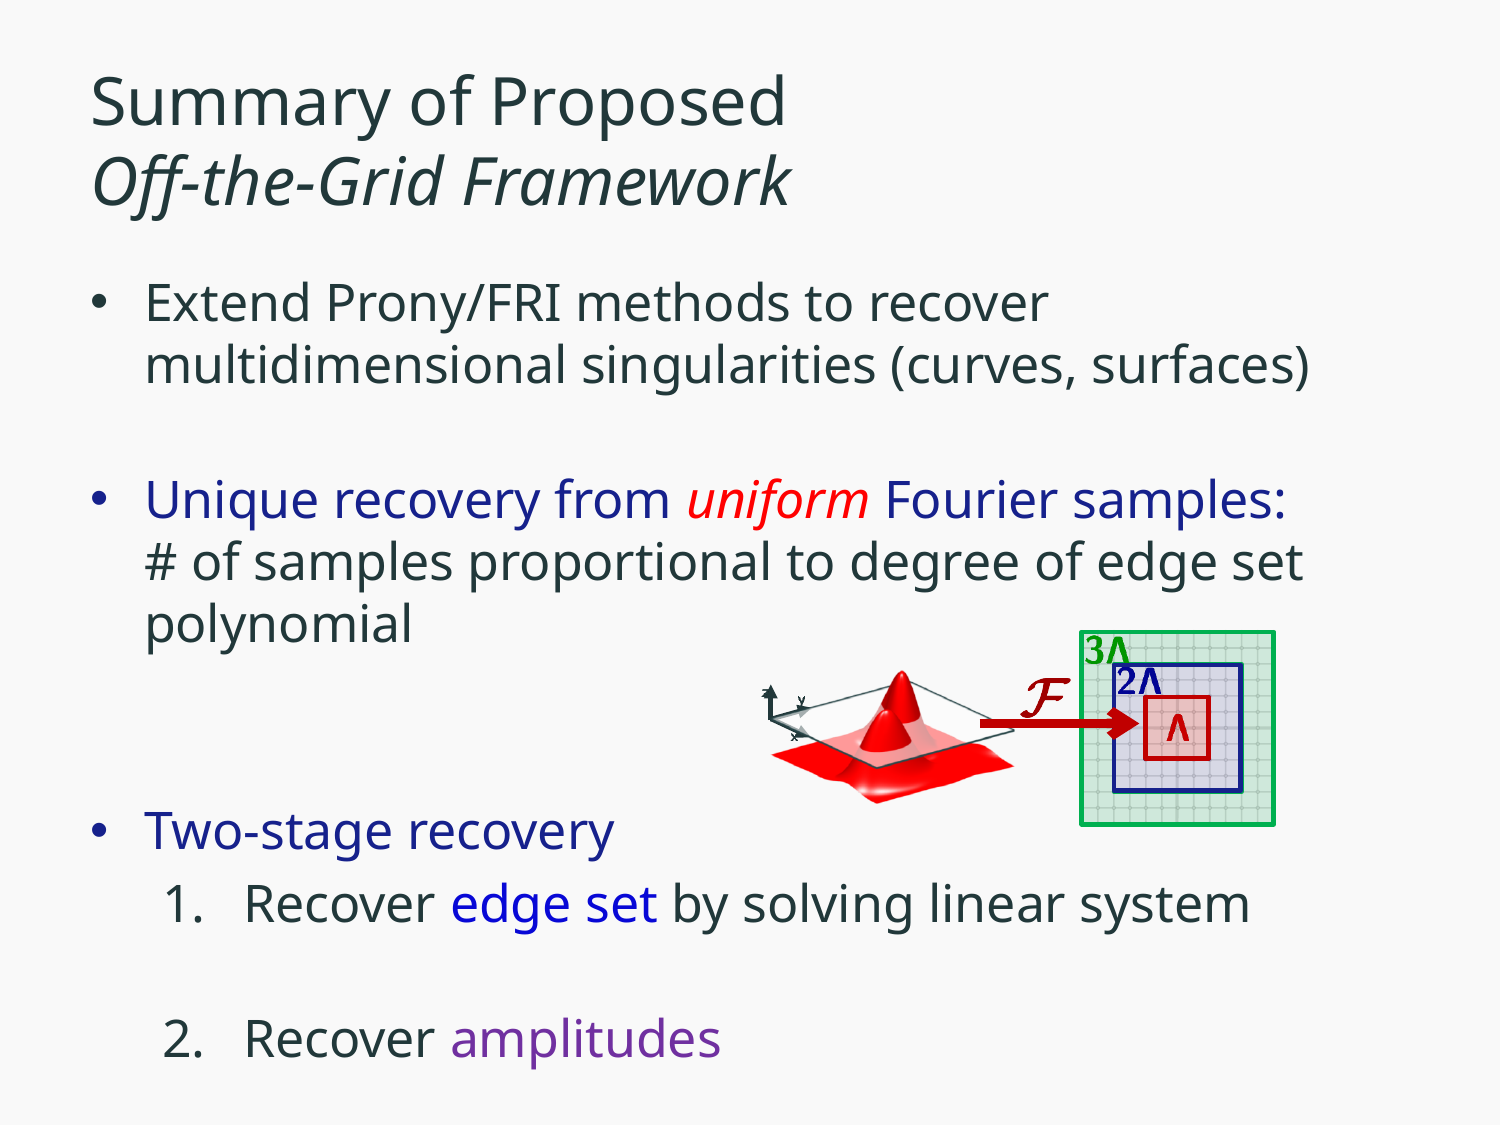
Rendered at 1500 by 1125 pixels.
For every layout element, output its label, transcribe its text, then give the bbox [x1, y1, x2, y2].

title Summary of Proposed Off-the-Grid Framework [75, 45, 1425, 233]
list Extend Prony/FRI methods to recover multidimensional singularities (curves, surfaces) Unique recovery from uniform Fourier samples: # of samples proportional to degree of edge set polynomial Two-stage recovery Recover edge set by solving linear system Recover amplitudes [75, 262, 1425, 1088]
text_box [761, 630, 1276, 826]
